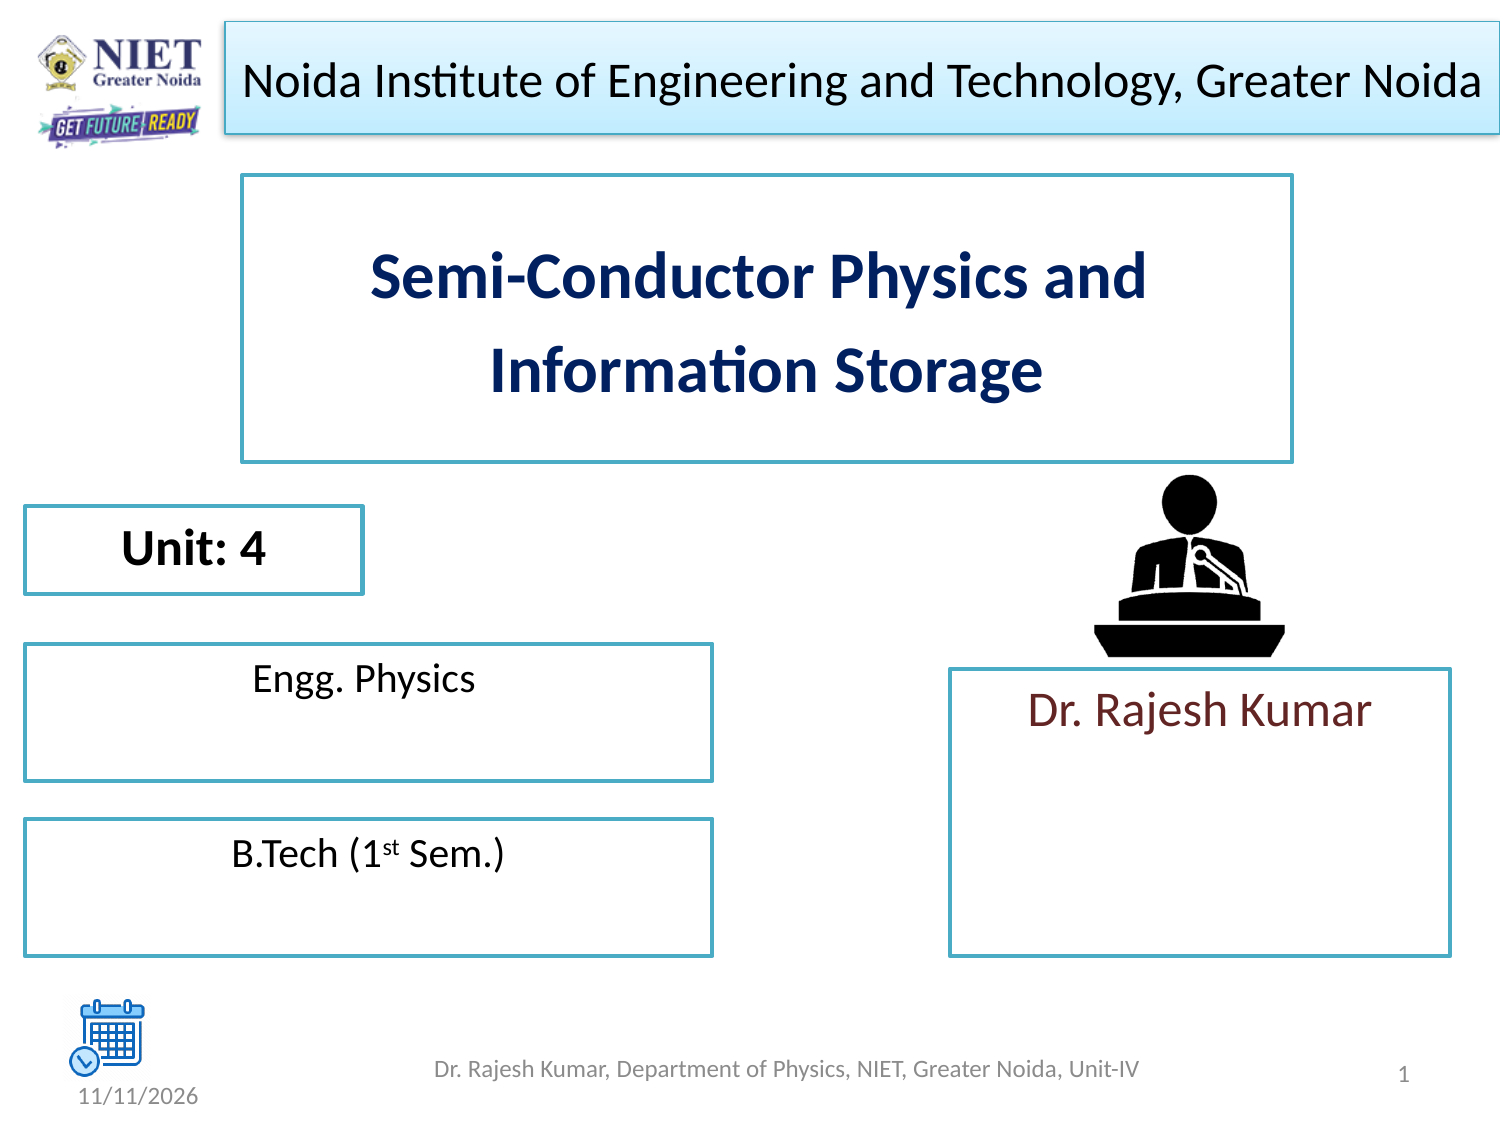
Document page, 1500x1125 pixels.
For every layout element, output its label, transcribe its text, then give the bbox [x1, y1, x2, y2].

footer Dr. Rajesh Kumar, Department of Physics, NIET, Greater Noida, Unit-IV [375, 1037, 1200, 1098]
title Noida Institute of Engineering and Technology, Greater Noida [224, 21, 1500, 135]
text_box B.Tech (1st Sem.) [23, 817, 714, 958]
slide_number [62, 1065, 413, 1125]
subtitle Semi-Conductor Physics and Information Storage [240, 173, 1294, 464]
text_box Unit: 4 [23, 504, 365, 596]
text_box Dr. Rajesh Kumar [948, 667, 1452, 958]
picture [1062, 443, 1313, 694]
text_box Engg. Physics [23, 642, 714, 783]
picture [62, 993, 151, 1082]
picture [0, 24, 238, 160]
slide_number 1 [1074, 1042, 1425, 1103]
